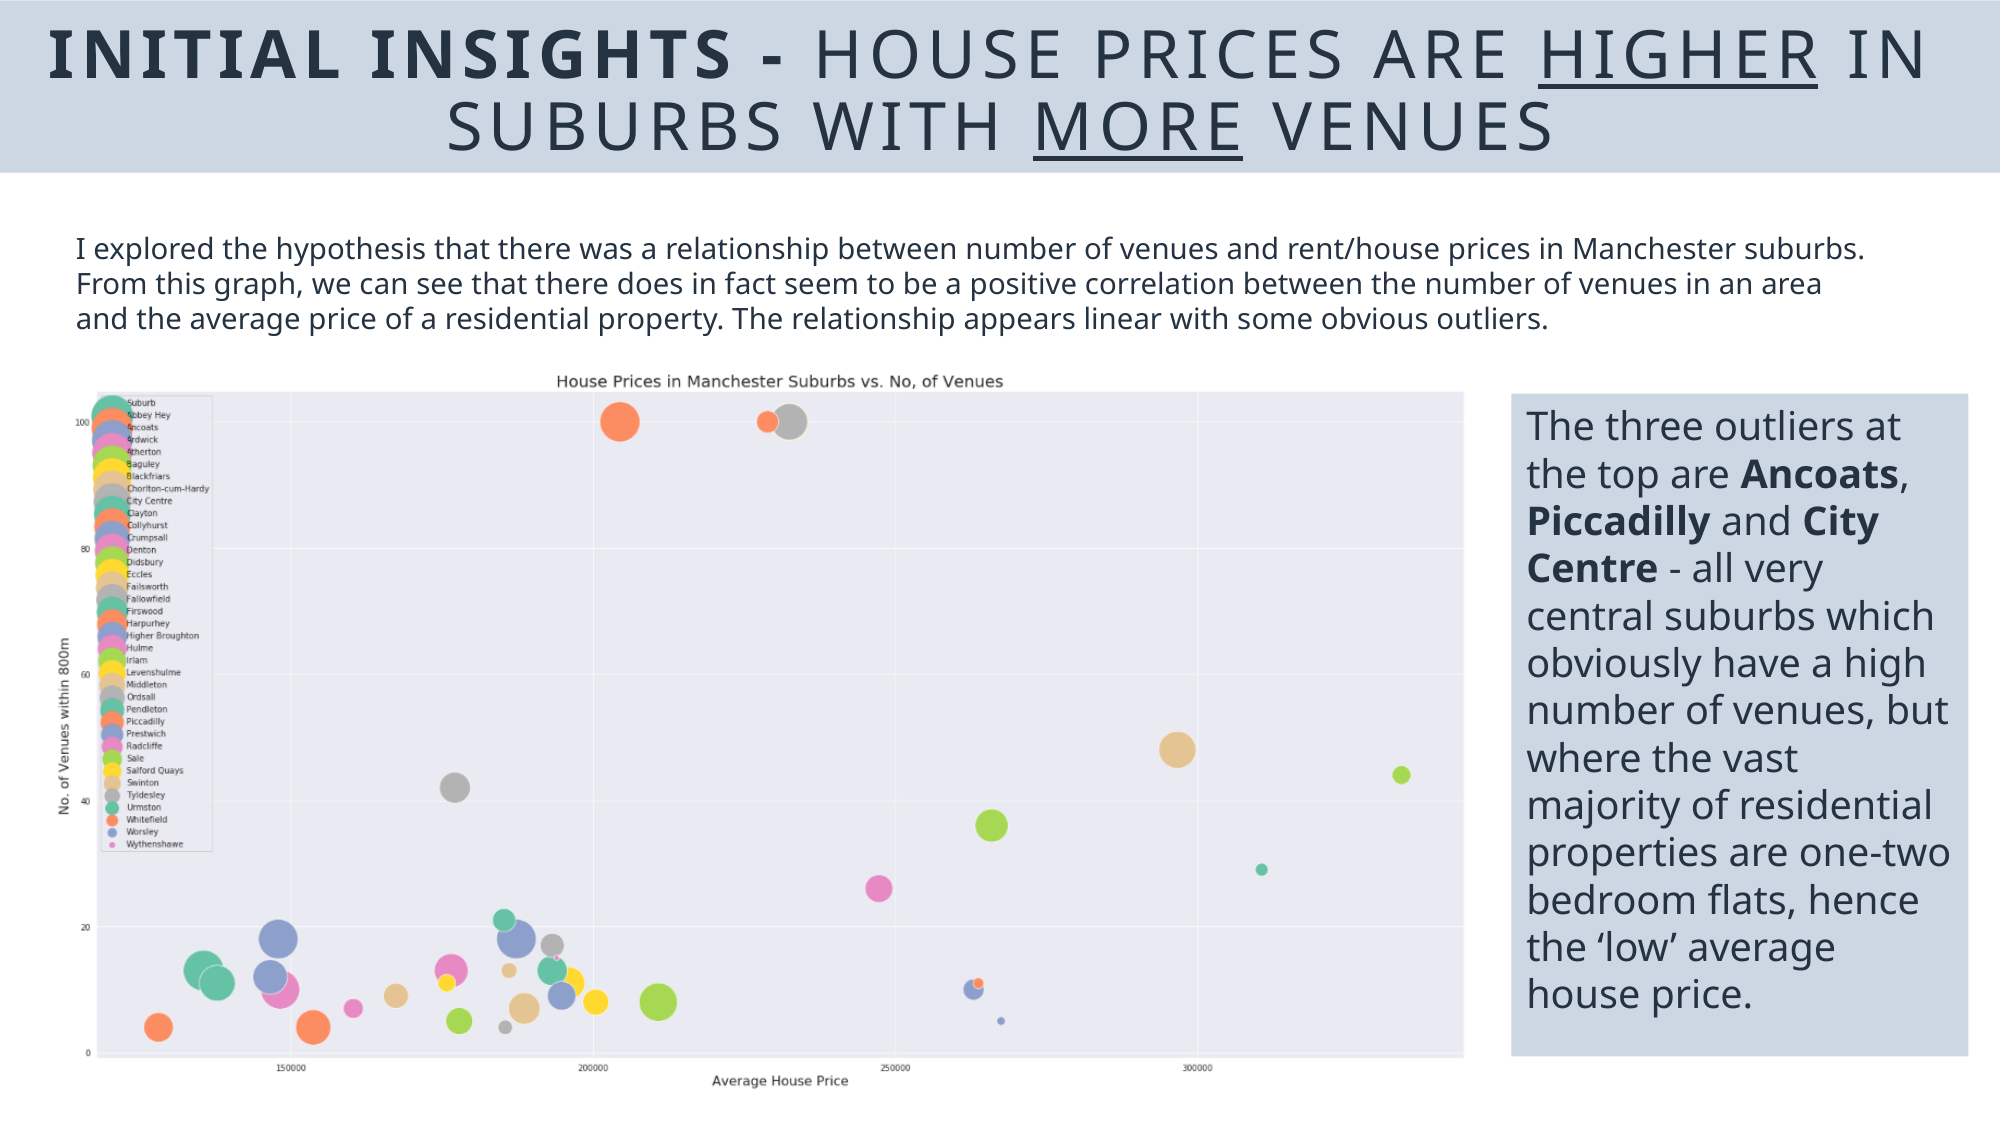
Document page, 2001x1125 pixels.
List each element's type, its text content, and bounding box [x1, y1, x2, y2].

picture [42, 367, 1474, 1093]
text_box The three outliers at the top are Ancoats, Piccadilly and City Centre - all very central suburbs which obviously have a high number of venues, but where the vast majority of residential properties are one-two bedroom flats, hence the ‘low’ average house price. [1511, 393, 1969, 1057]
text_box Initial insights - HOUSE PRICES are higher in suburbs with more venues [0, 0, 2000, 173]
list I explored the hypothesis that there was a relationship between number of venues and rent/house prices in Manchester suburbs. From this graph, we can see that there does in fact seem to be a positive correlation between the number of venues in an area and the average price of a residential property. The relationship appears linear with some obvious outliers. [60, 222, 1895, 345]
